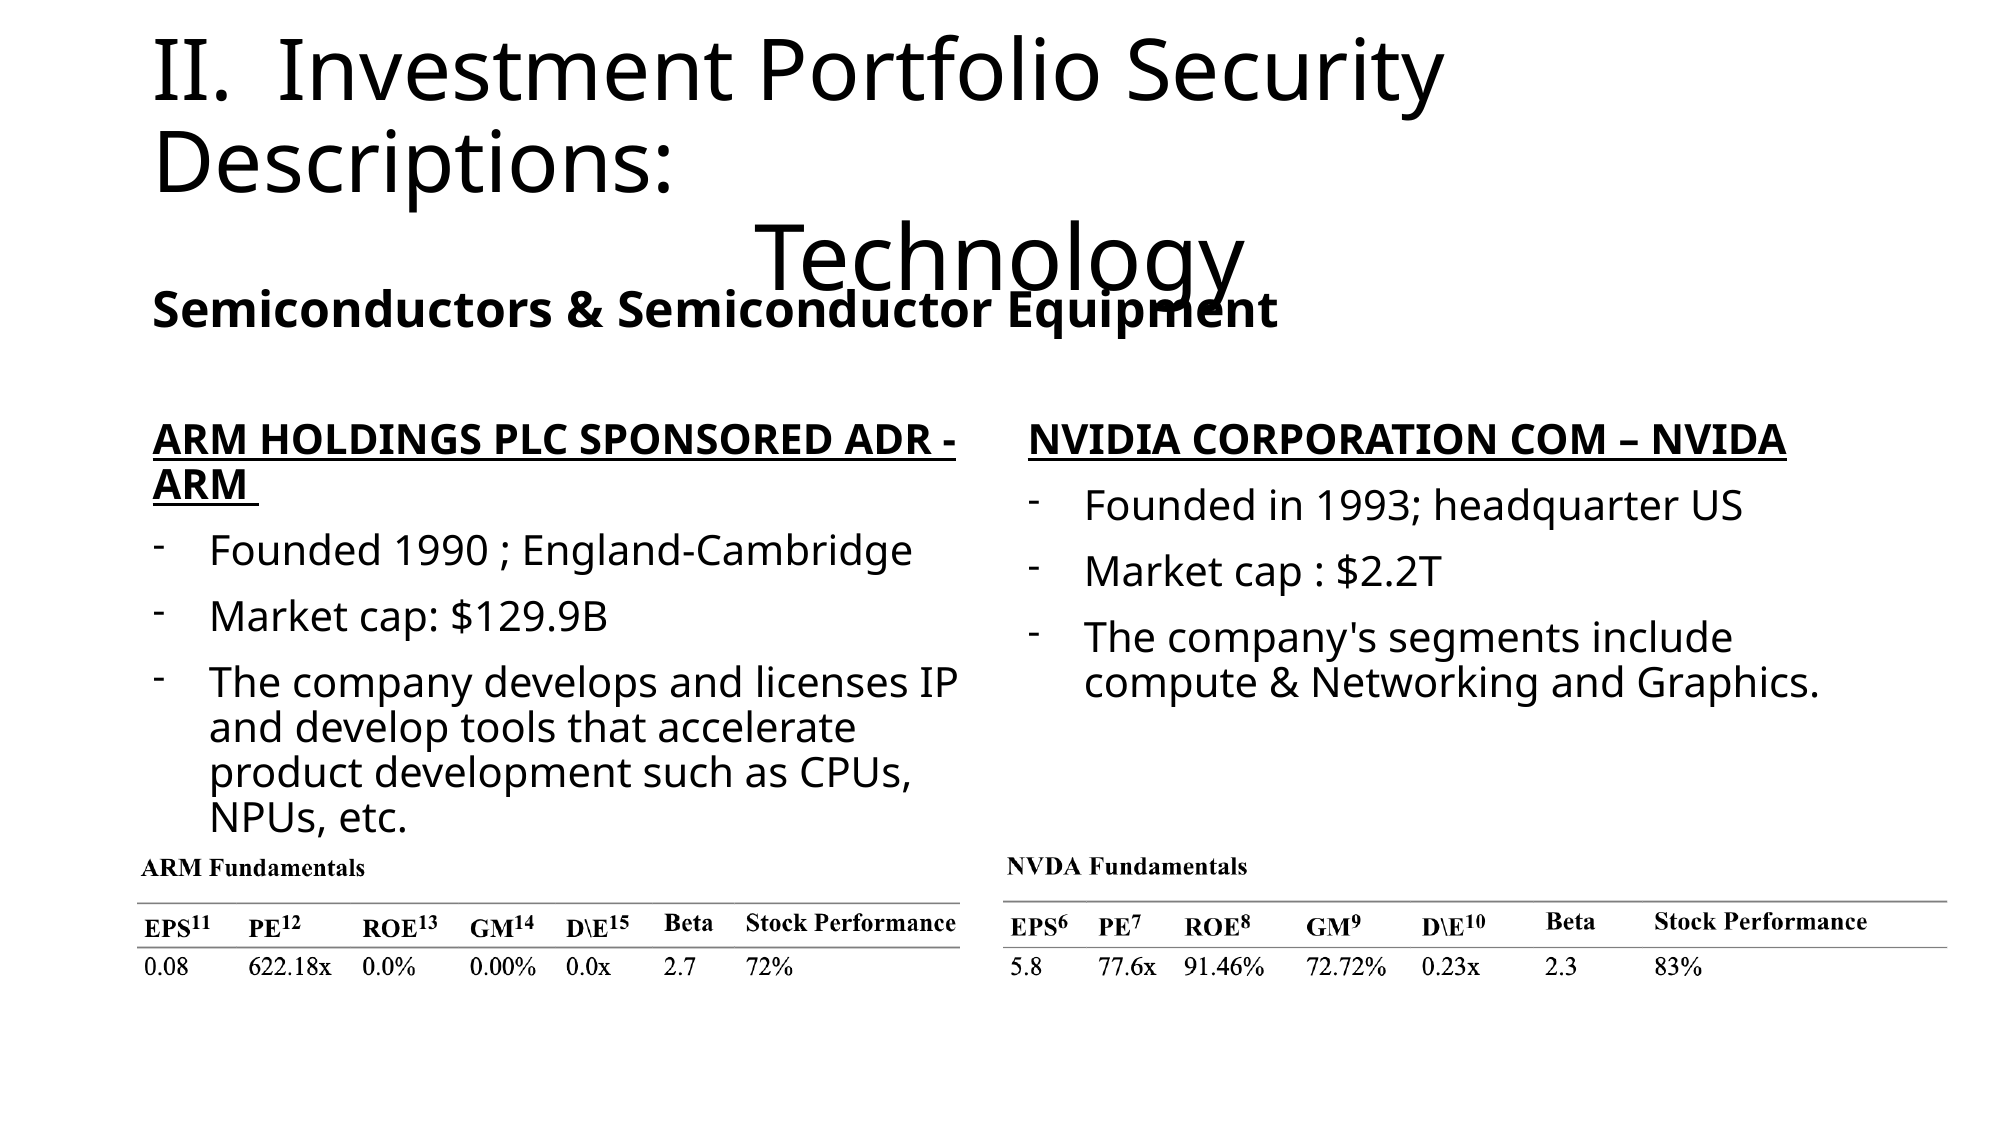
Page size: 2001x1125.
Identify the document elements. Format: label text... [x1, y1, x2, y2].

list ARM HOLDINGS PLC SPONSORED ADR - ARM Founded 1990 ; England-Cambridge Market cap: $129.9B The company develops and licenses IP and develop tools that accelerate product development such as CPUs, NPUs, etc. [137, 410, 984, 1016]
list NVIDIA CORPORATION COM – NVIDA Founded in 1993; headquarter US Market cap : $2.2T The company's segments include compute & Networking and Graphics. [1012, 410, 1863, 839]
picture [1002, 839, 1955, 1018]
title II. Investment Portfolio Security Descriptions: Technology [137, 59, 1863, 276]
list Semiconductors & Semiconductor Equipment [137, 276, 1871, 411]
picture [137, 849, 960, 1018]
